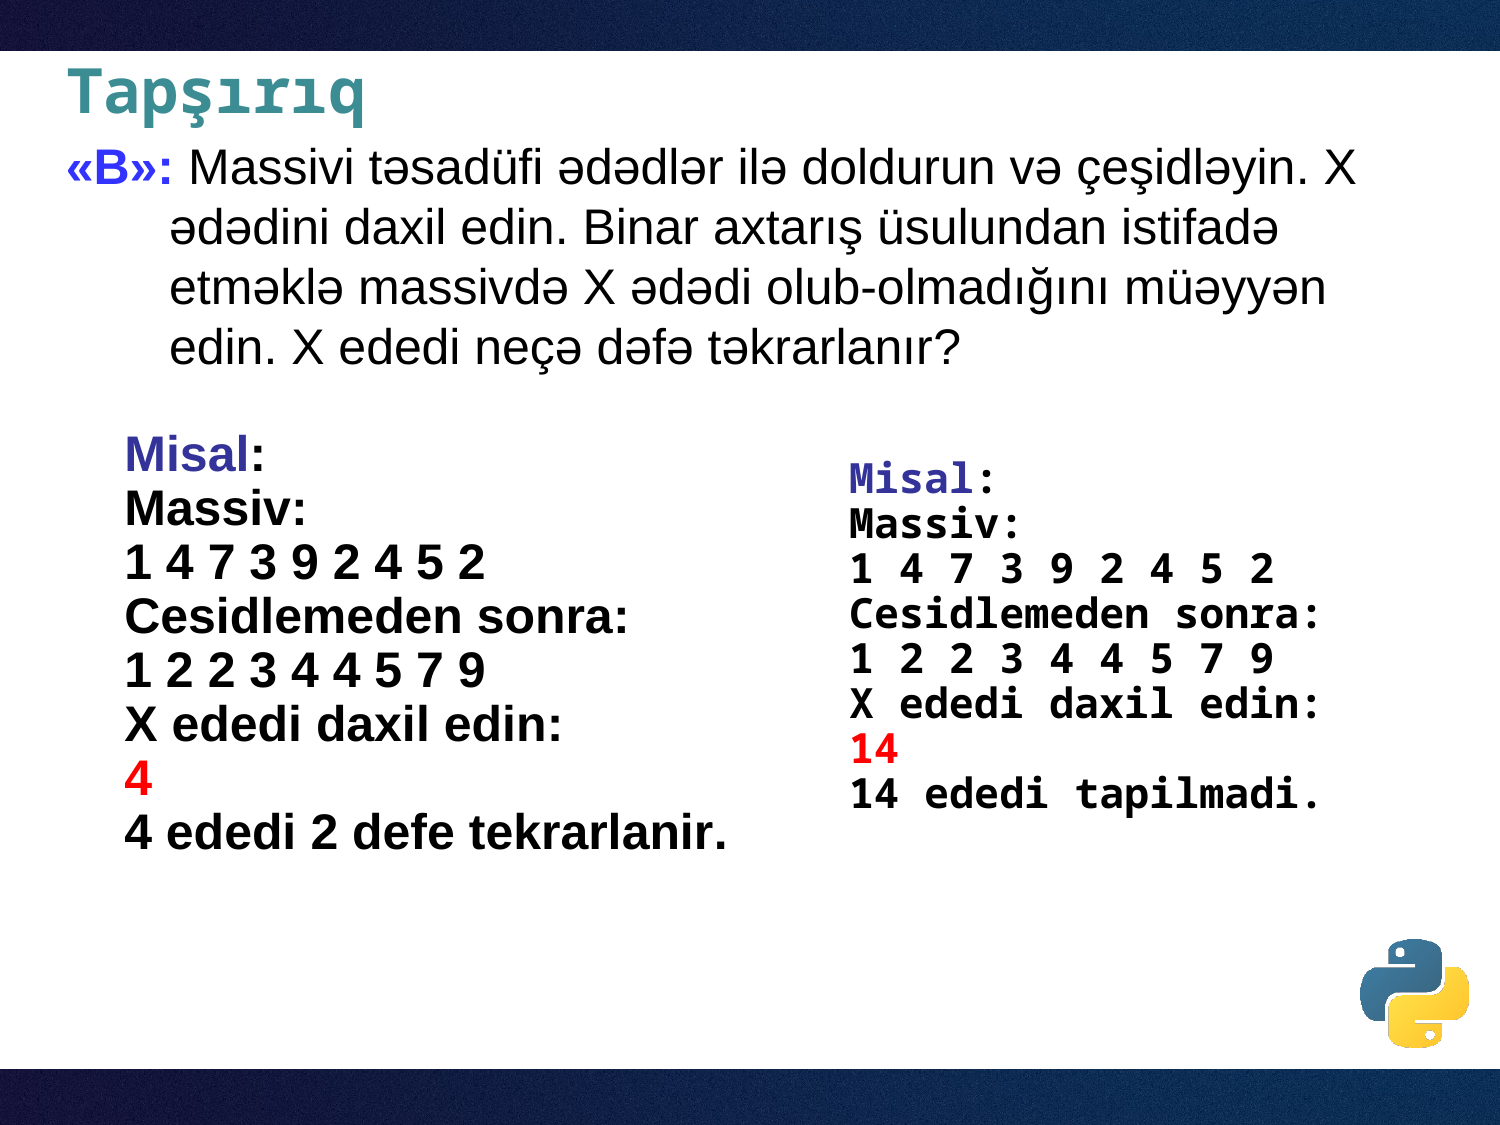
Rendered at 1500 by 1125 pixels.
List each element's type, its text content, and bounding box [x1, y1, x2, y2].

text_box «B»: Massivi təsadüfi ədədlər ilə doldurun və çeşidləyin. X ədədini daxil edin. Binar axtarış üsulundan istifadə etməklə massivdə X ədədi olub-olmadığını müəyyən edin. X ededi neçə dəfə təkrarlanır? Misal: Massiv: 1 4 7 3 9 2 4 5 2 Cesidlemeden sonra: 1 2 2 3 4 4 5 7 9 X ededi daxil edin: 4 4 ededi 2 defe tekrarlanir. [51, 126, 1433, 868]
picture [0, 1069, 1500, 1125]
title Tapşırıq [51, 49, 1425, 126]
picture [0, 0, 1500, 51]
text_box Misal: Massiv: 1 4 7 3 9 2 4 5 2 Cesidlemeden sonra: 1 2 2 3 4 4 5 7 9 X ededi daxil edin: 14 14 ededi tapilmadi. [775, 449, 1500, 825]
picture [1360, 939, 1469, 1048]
